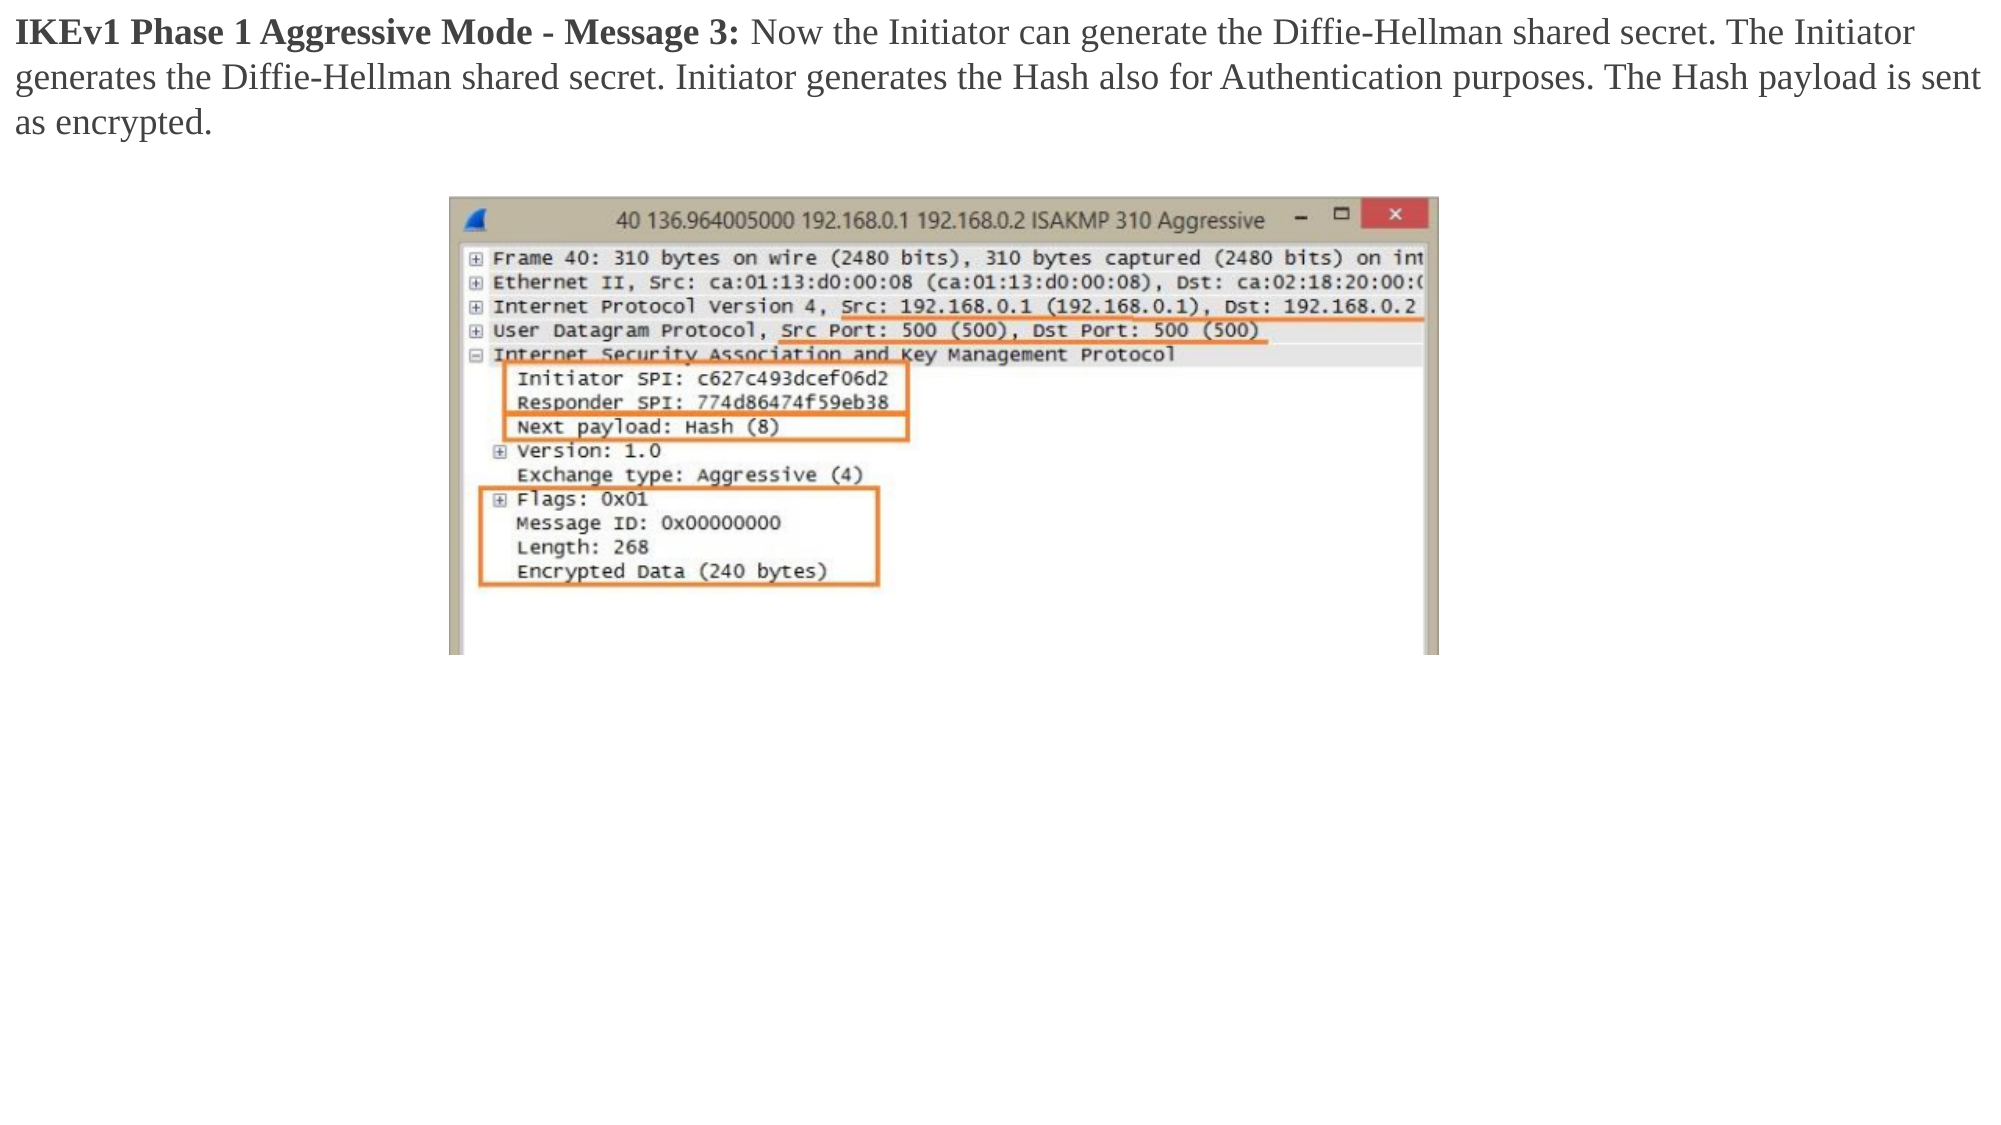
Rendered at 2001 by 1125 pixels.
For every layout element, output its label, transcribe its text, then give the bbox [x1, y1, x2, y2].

text_box IKEv1 Phase 1 Aggressive Mode - Message 3: Now the Initiator can generate the Diffie-Hellman shared secret. The Initiator generates the Diffie-Hellman shared secret. Initiator generates the Hash also for Authentication purposes. The Hash payload is sent as encrypted. [0, 0, 2000, 195]
picture [449, 196, 1439, 655]
